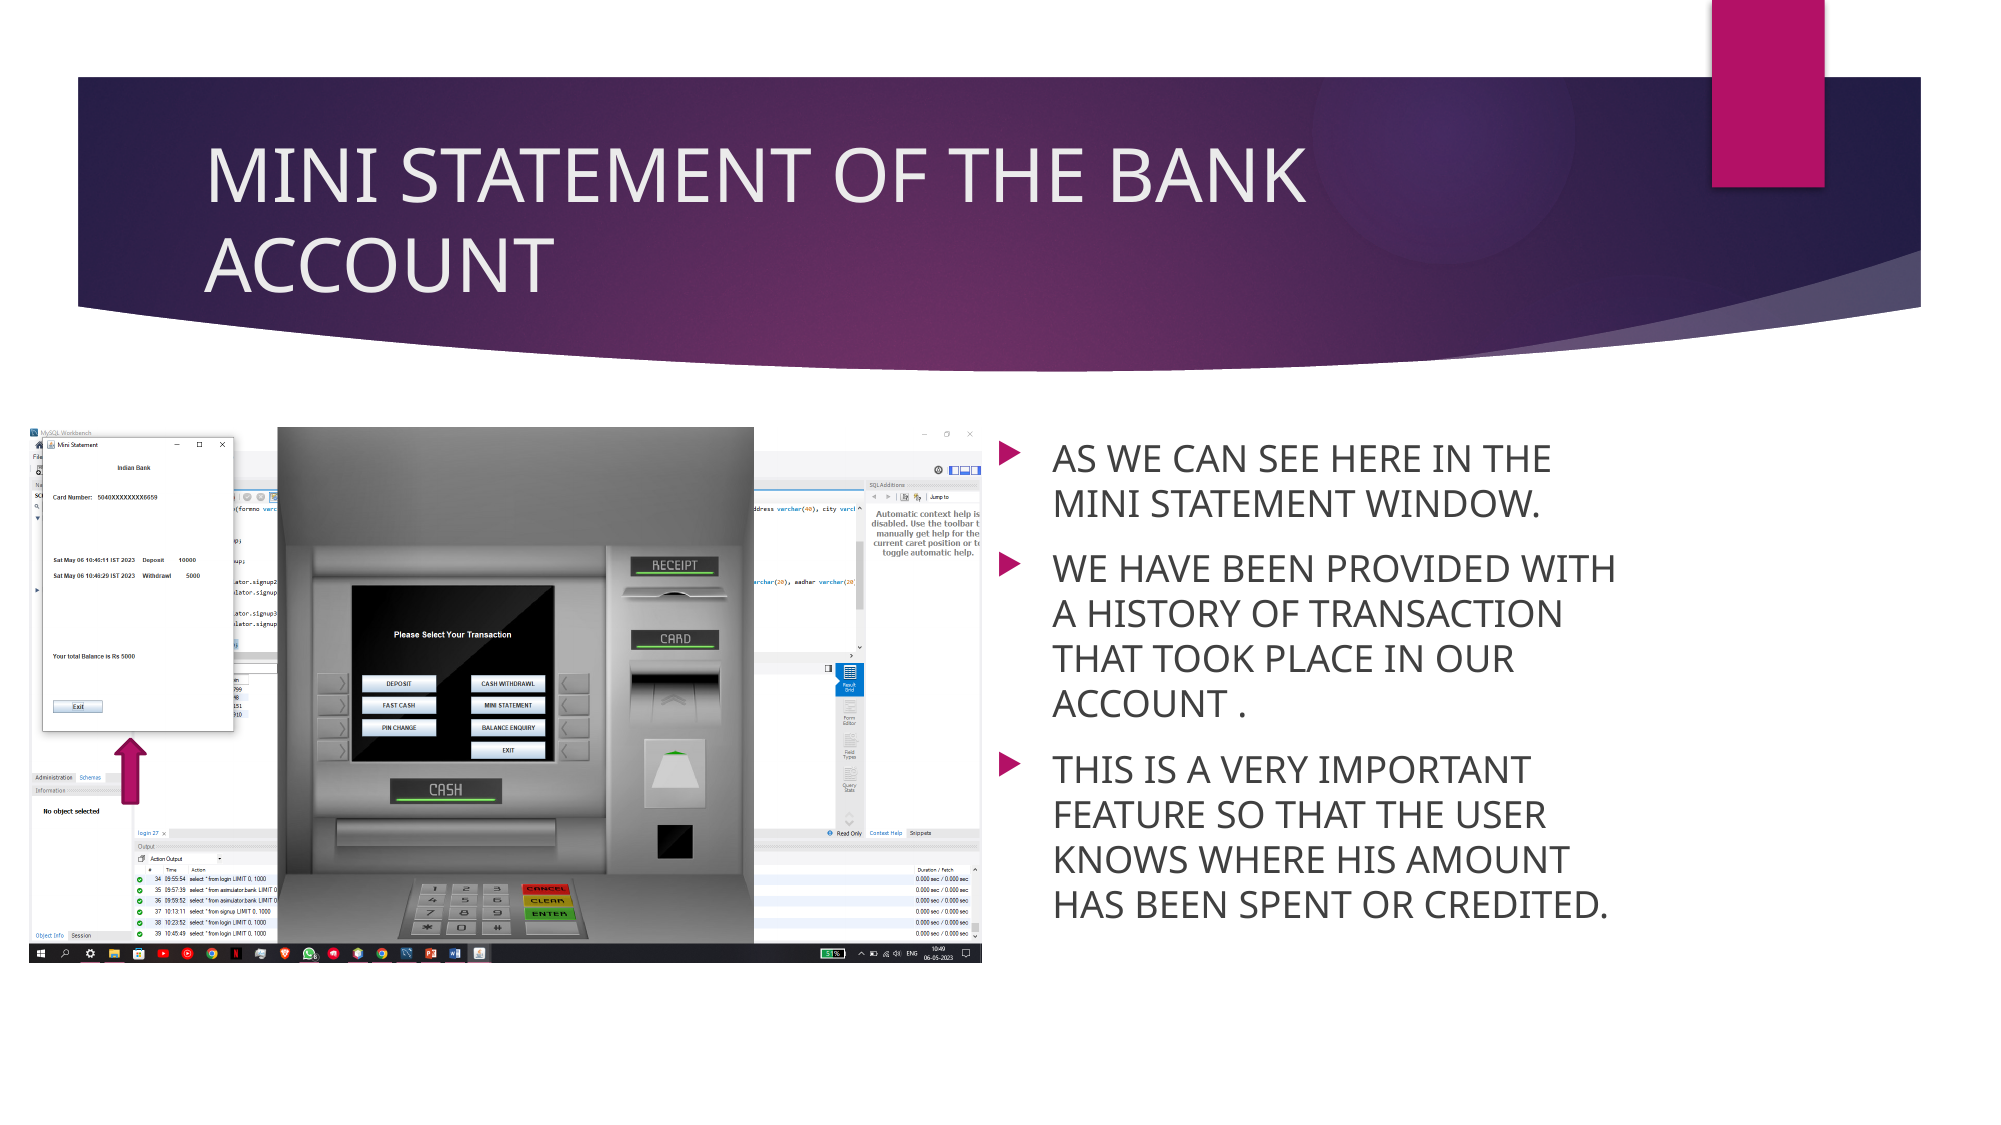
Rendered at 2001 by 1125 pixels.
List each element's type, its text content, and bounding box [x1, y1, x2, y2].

list AS WE CAN SEE HERE IN THE MINI STATEMENT WINDOW. WE HAVE BEEN PROVIDED WITH A HISTORY OF TRANSACTION THAT TOOK PLACE IN OUR ACCOUNT . THIS IS A VERY IMPORTANT FEATURE SO THAT THE USER KNOWS WHERE HIS AMOUNT HAS BEEN SPENT OR CREDITED. [981, 427, 1638, 988]
title MINI STATEMENT OF THE BANK ACCOUNT [189, 159, 1627, 276]
picture [29, 426, 982, 963]
